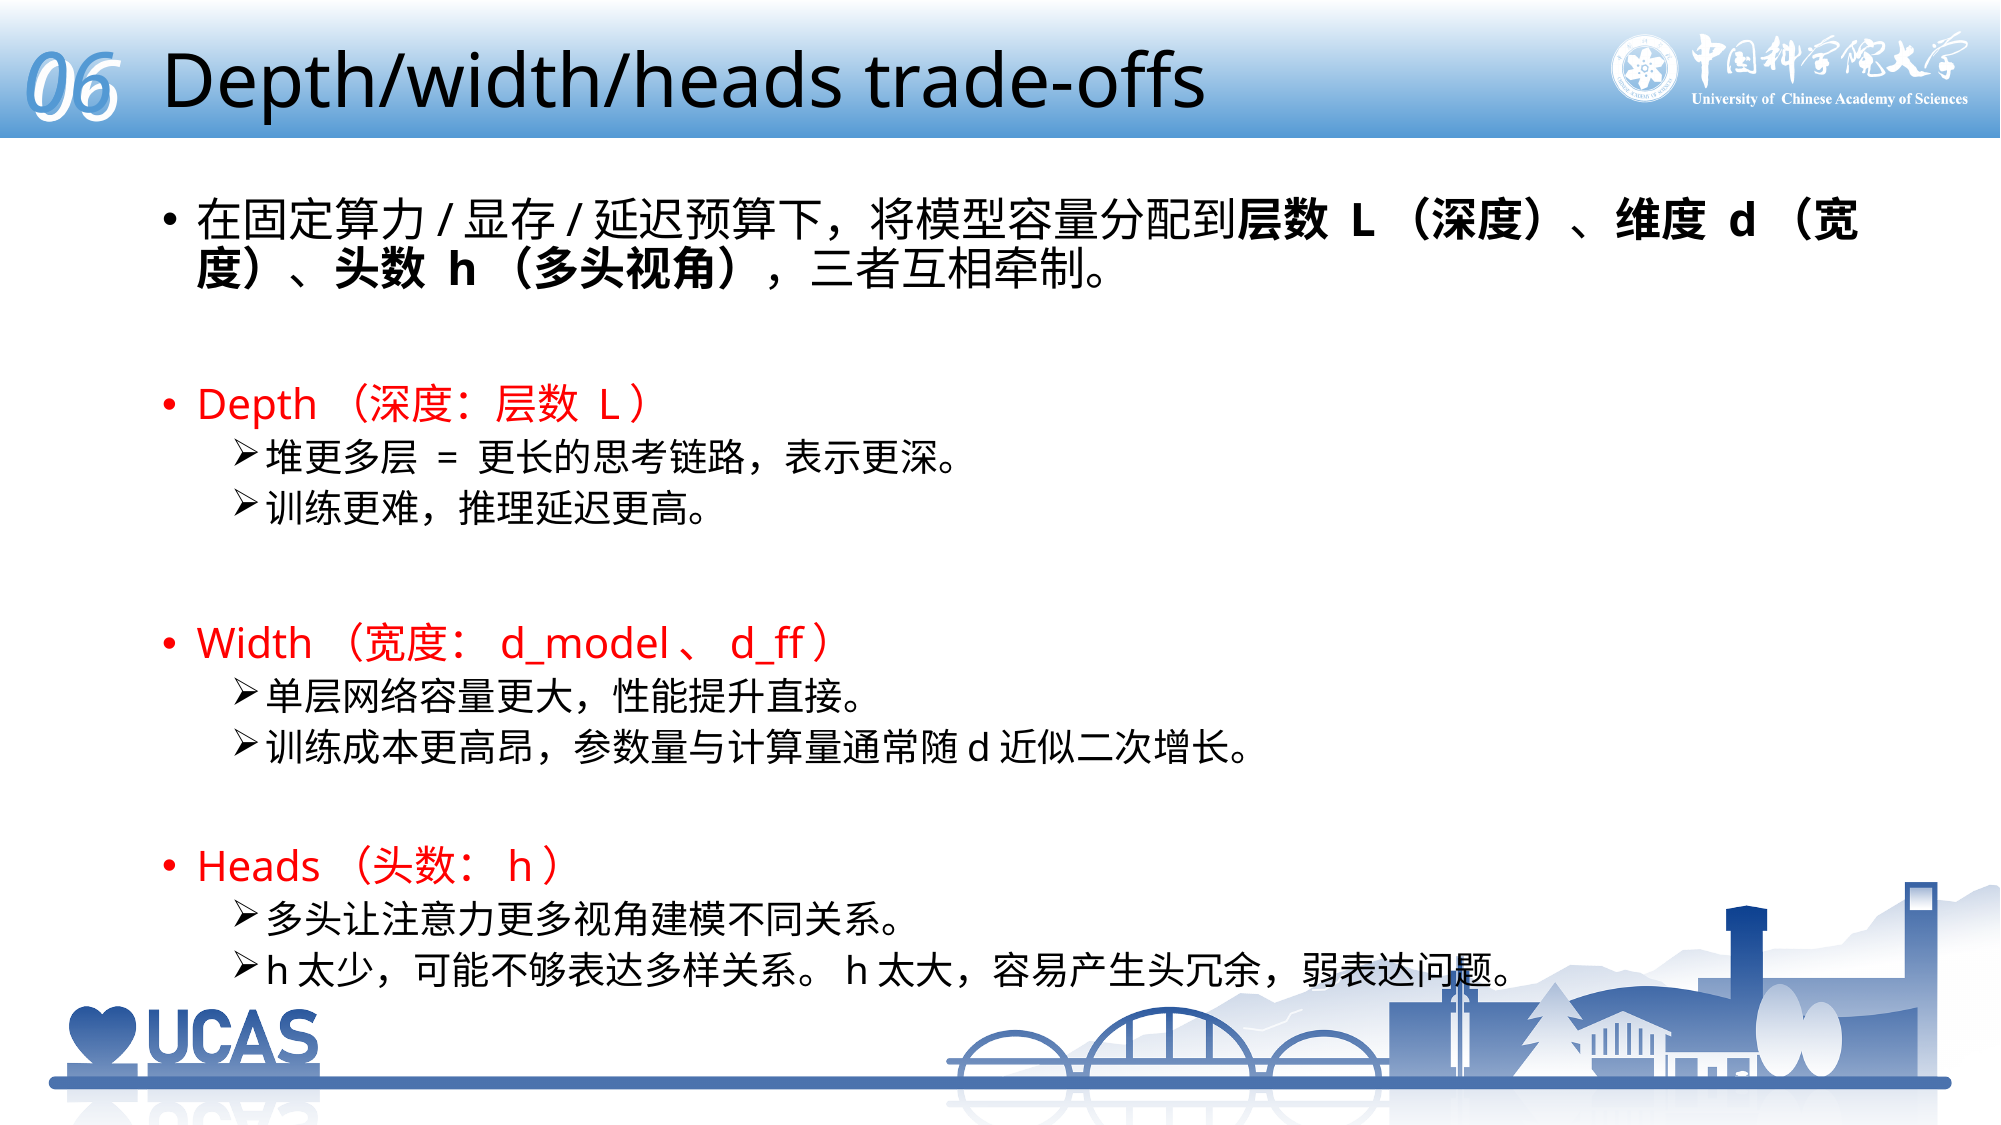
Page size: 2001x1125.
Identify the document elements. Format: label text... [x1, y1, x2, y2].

picture [0, 882, 2000, 1125]
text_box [7, 0, 1532, 144]
picture [1611, 31, 1968, 107]
list 在固定算力/显存/延迟预算下，将模型容量分配到层数 L（深度）、维度 d（宽度）、头数 h（多头视角），三者互相牵制。 Depth（深度：层数 L） 堆更多层 = 更长的思考链路，表示更深。 训练更难，推理延迟更高。 Width（宽度：d_model、d_ff） 单层网络容量更大，性能提升直接。 训练成本更高昂，参数量与计算量通常随d近似二次增长。 Heads（头数：h） 多头让注意力更多视角建模不同关系。 h太少，可能不够表达多样关系。h太大，容易产生头冗余，弱表达问题。 [147, 188, 1925, 1004]
